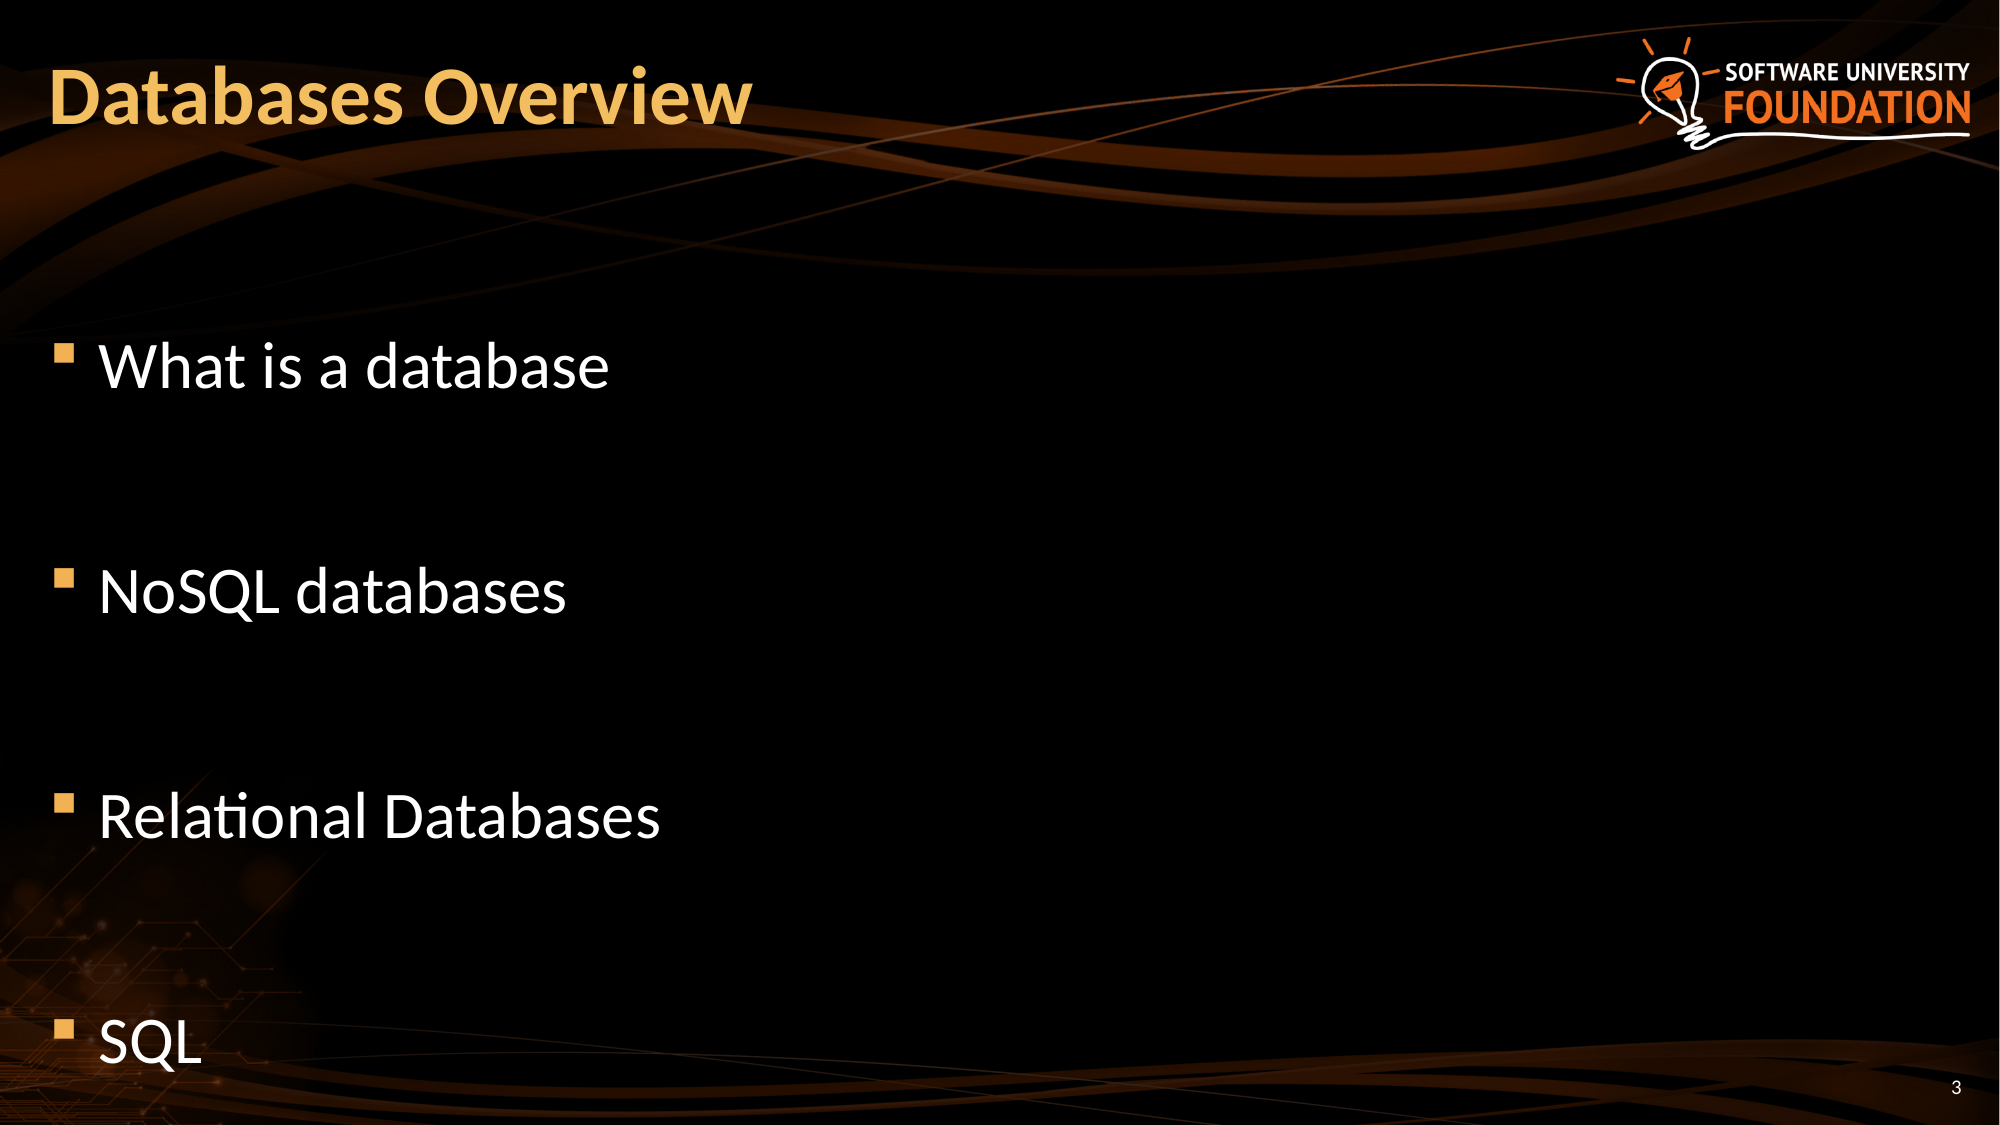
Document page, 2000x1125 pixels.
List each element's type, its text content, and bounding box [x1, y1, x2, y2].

title Databases Overview [30, 6, 1602, 189]
slide_number 3 [1897, 1070, 1968, 1103]
list What is a database NoSQL databases Relational Databases SQL [31, 195, 1968, 1103]
picture [0, 0, 2000, 1125]
